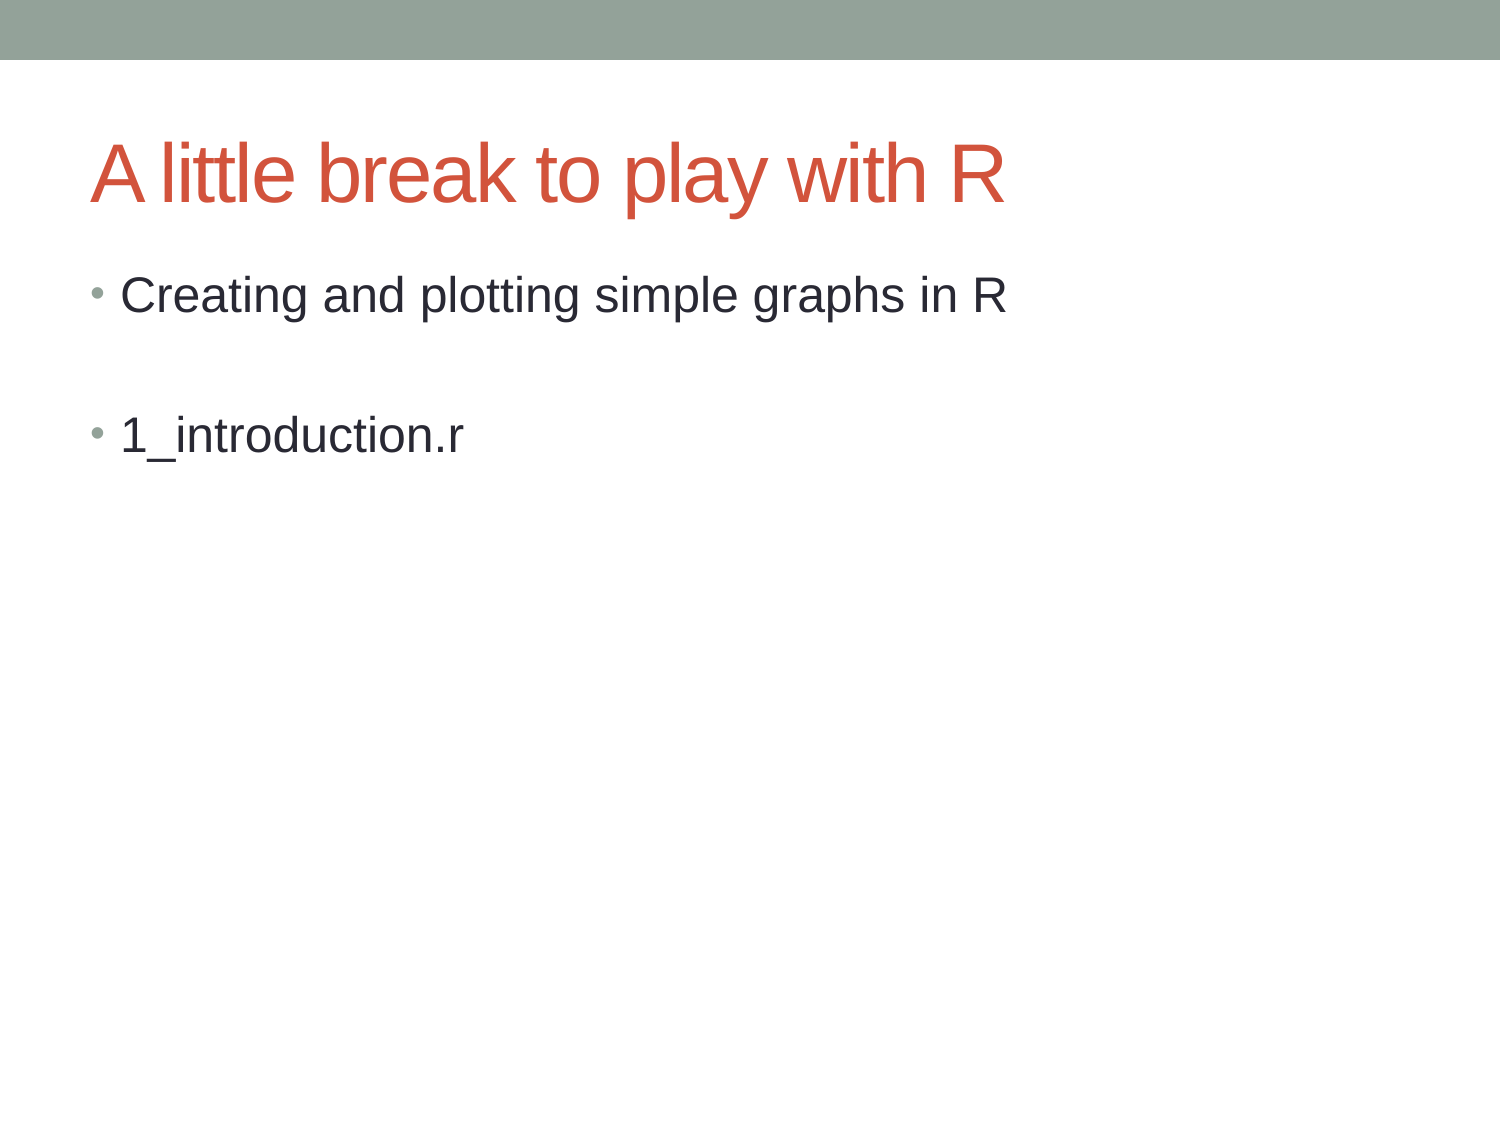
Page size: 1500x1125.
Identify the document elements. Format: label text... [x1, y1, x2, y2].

list Creating and plotting simple graphs in R 1_introduction.r [75, 255, 1425, 1056]
title A little break to play with R [75, 87, 1425, 250]
